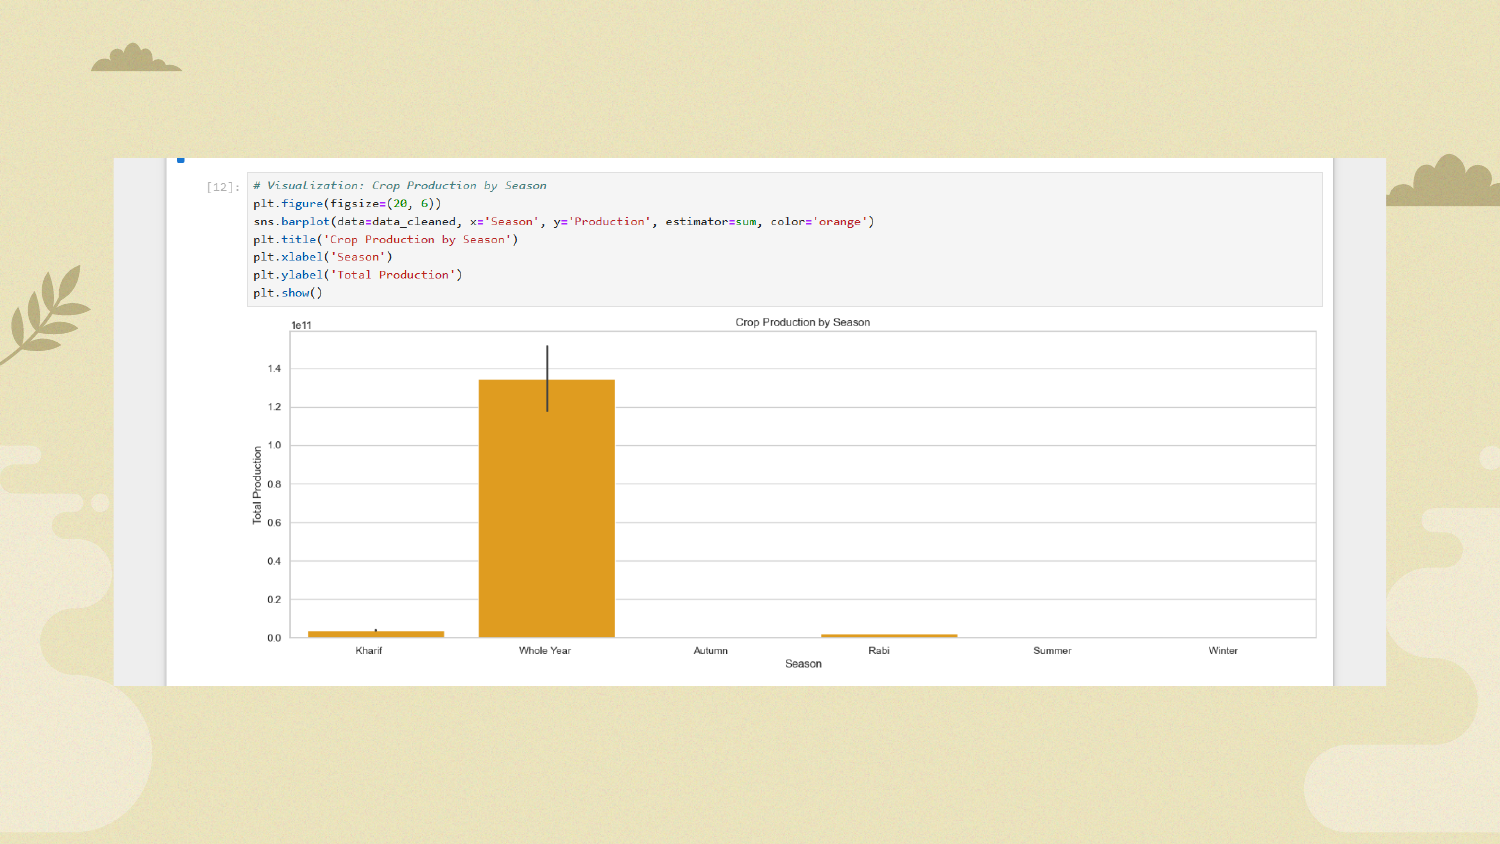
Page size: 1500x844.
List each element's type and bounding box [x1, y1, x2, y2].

picture [113, 157, 1387, 686]
